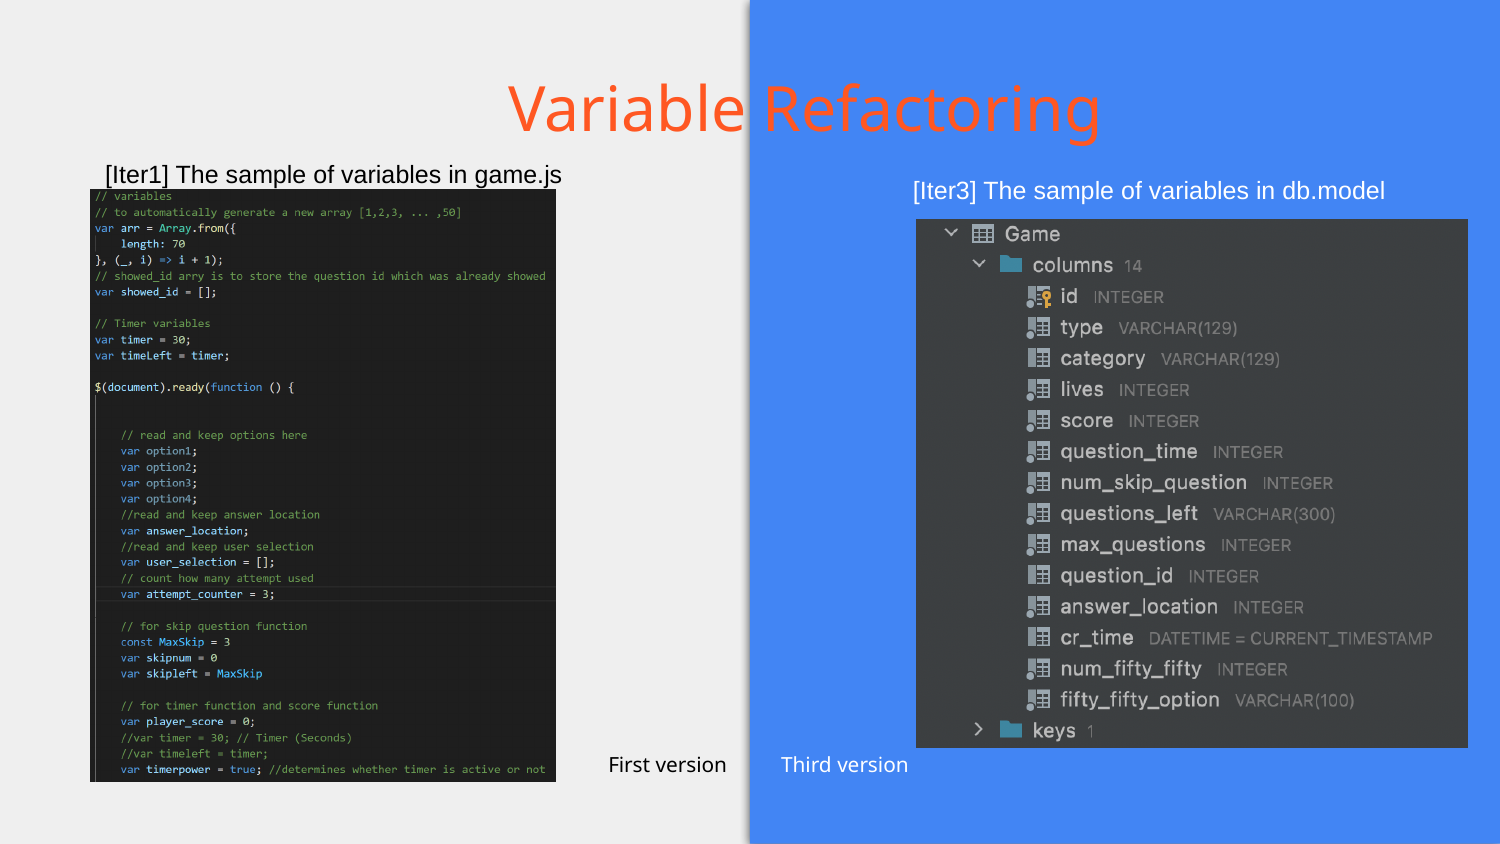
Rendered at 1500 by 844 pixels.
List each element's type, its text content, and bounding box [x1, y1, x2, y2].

text_box Third version [766, 739, 972, 790]
text_box [Iter1] The sample of variables in game.js [90, 143, 594, 204]
picture [916, 219, 1468, 748]
picture [89, 189, 557, 782]
text_box First version [593, 739, 766, 790]
title Variable Refactoring [69, 37, 1468, 160]
text_box [Iter3] The sample of variables in db.model [897, 159, 1425, 219]
